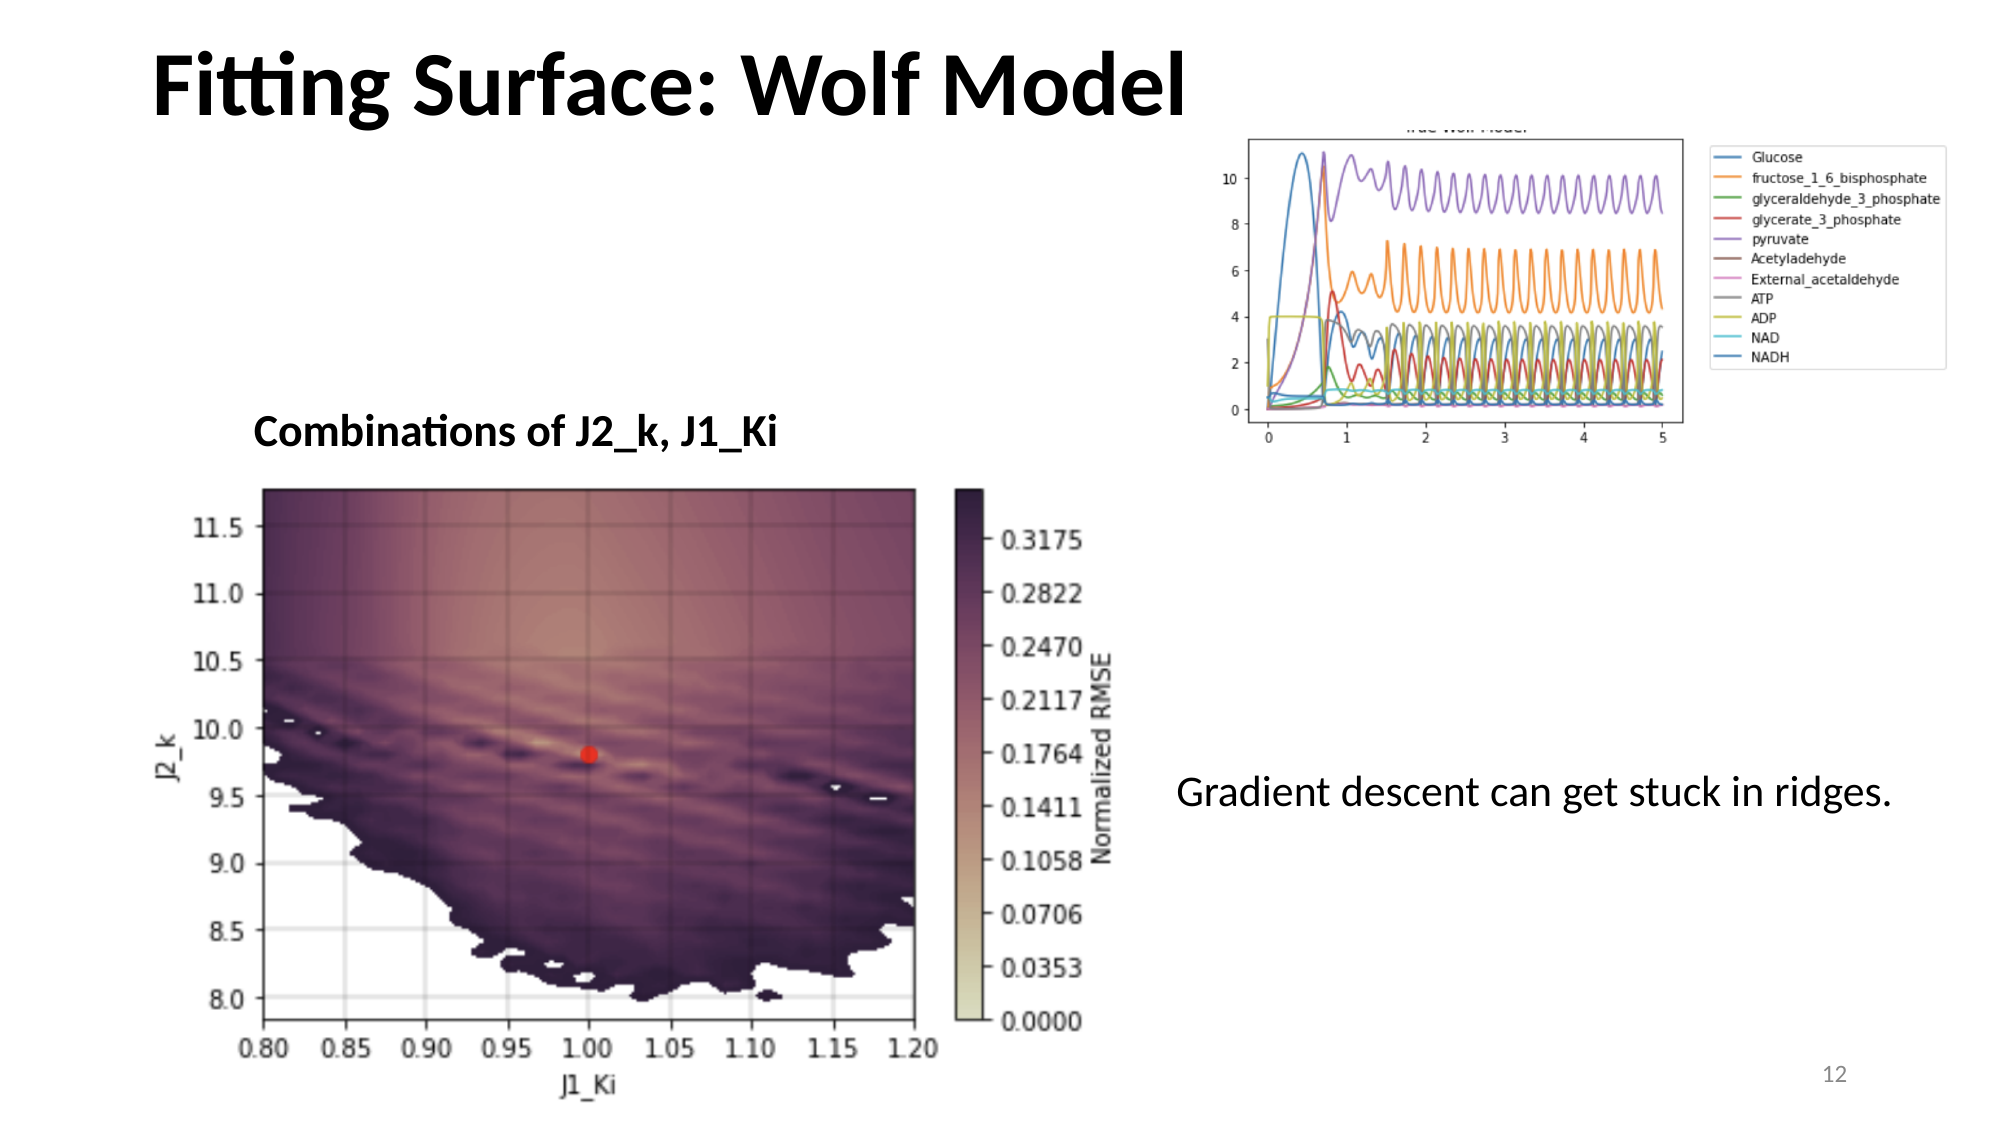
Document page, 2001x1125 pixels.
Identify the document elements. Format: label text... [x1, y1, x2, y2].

title Fitting Surface: Wolf Model [137, 9, 1863, 162]
text_box Combinations of J2_k, J1_Ki [238, 385, 1015, 471]
picture [137, 480, 1162, 1116]
picture [1212, 130, 1969, 450]
slide_number 12 [1412, 1042, 1863, 1103]
text_box Gradient descent can get stuck in ridges. [1166, 748, 1968, 831]
